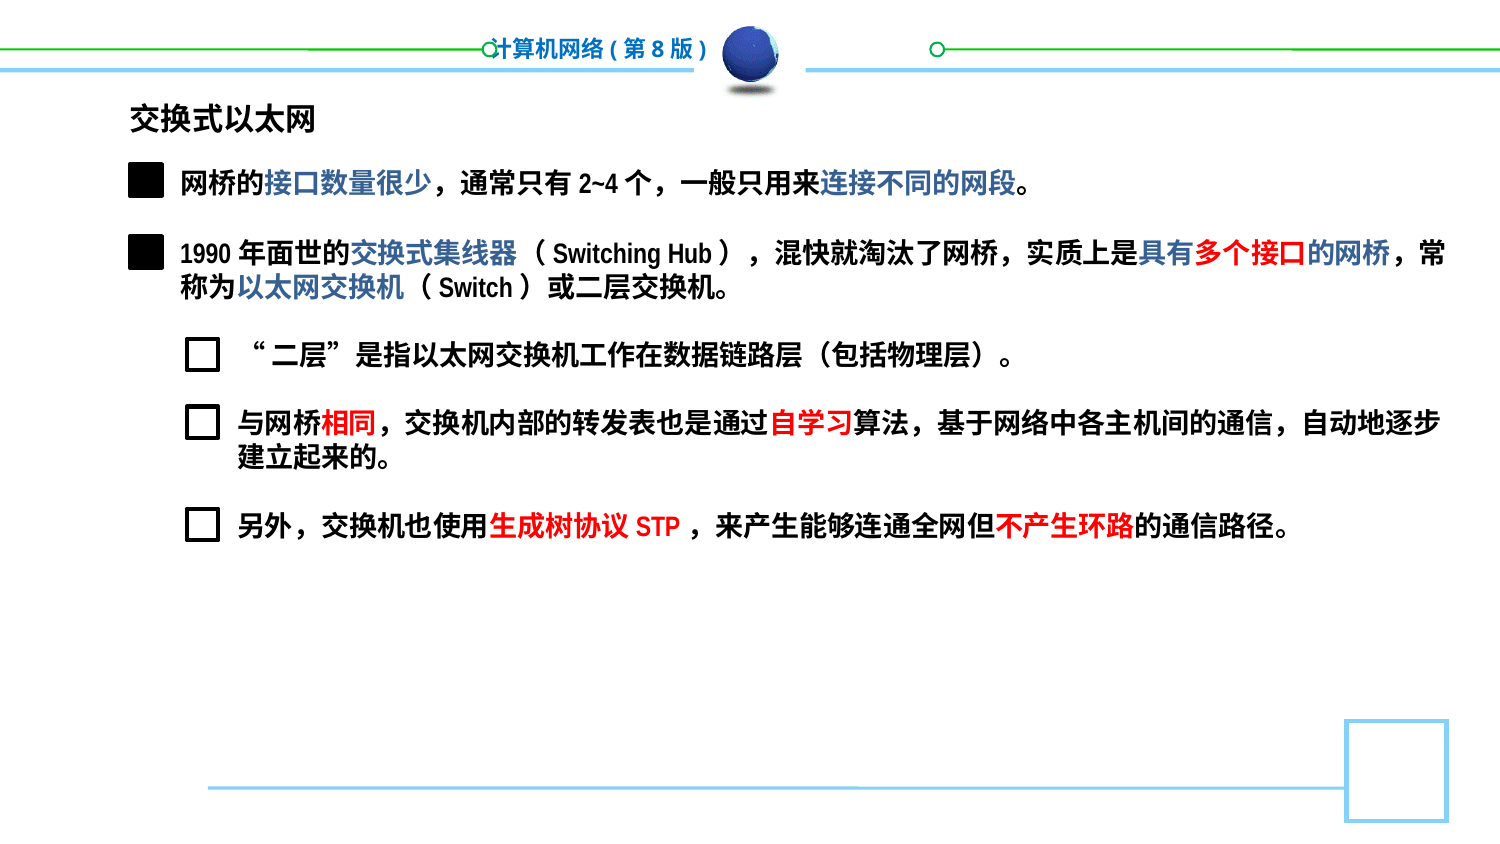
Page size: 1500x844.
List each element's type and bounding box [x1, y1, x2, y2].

picture [720, 24, 780, 92]
text_box [185, 337, 220, 372]
text_box [169, 229, 1463, 310]
text_box [185, 404, 220, 440]
text_box [185, 507, 220, 542]
text_box [225, 399, 1463, 480]
text_box [225, 332, 1088, 378]
text_box [169, 157, 1463, 207]
text_box [114, 92, 800, 145]
text_box [128, 234, 164, 270]
text_box [128, 162, 164, 198]
text_box [225, 502, 1463, 548]
